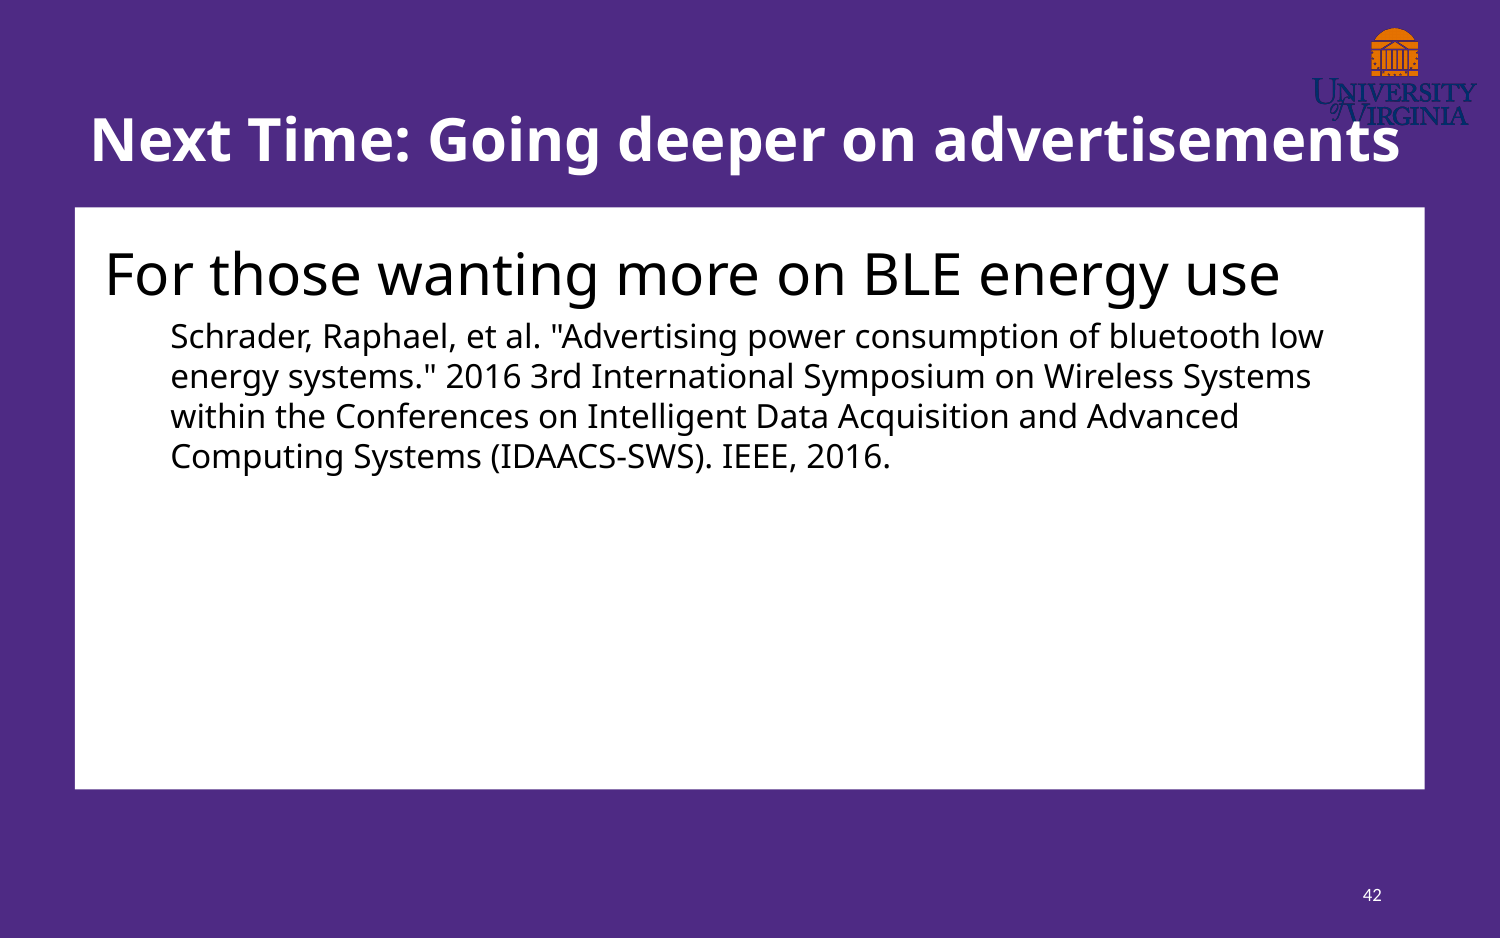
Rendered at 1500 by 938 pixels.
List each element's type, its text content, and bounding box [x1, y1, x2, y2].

slide_number 42 [1059, 868, 1397, 919]
title Next Time: Going deeper on advertisements [74, 77, 1425, 208]
list For those wanting more on BLE energy use Schrader, Raphael, et al. "Advertising power consumption of bluetooth low energy systems." 2016 3rd International Symposium on Wireless Systems within the Conferences on Intelligent Data Acquisition and Advanced Computing Systems (IDAACS-SWS). IEEE, 2016. [74, 208, 1425, 790]
picture [1312, 28, 1477, 130]
